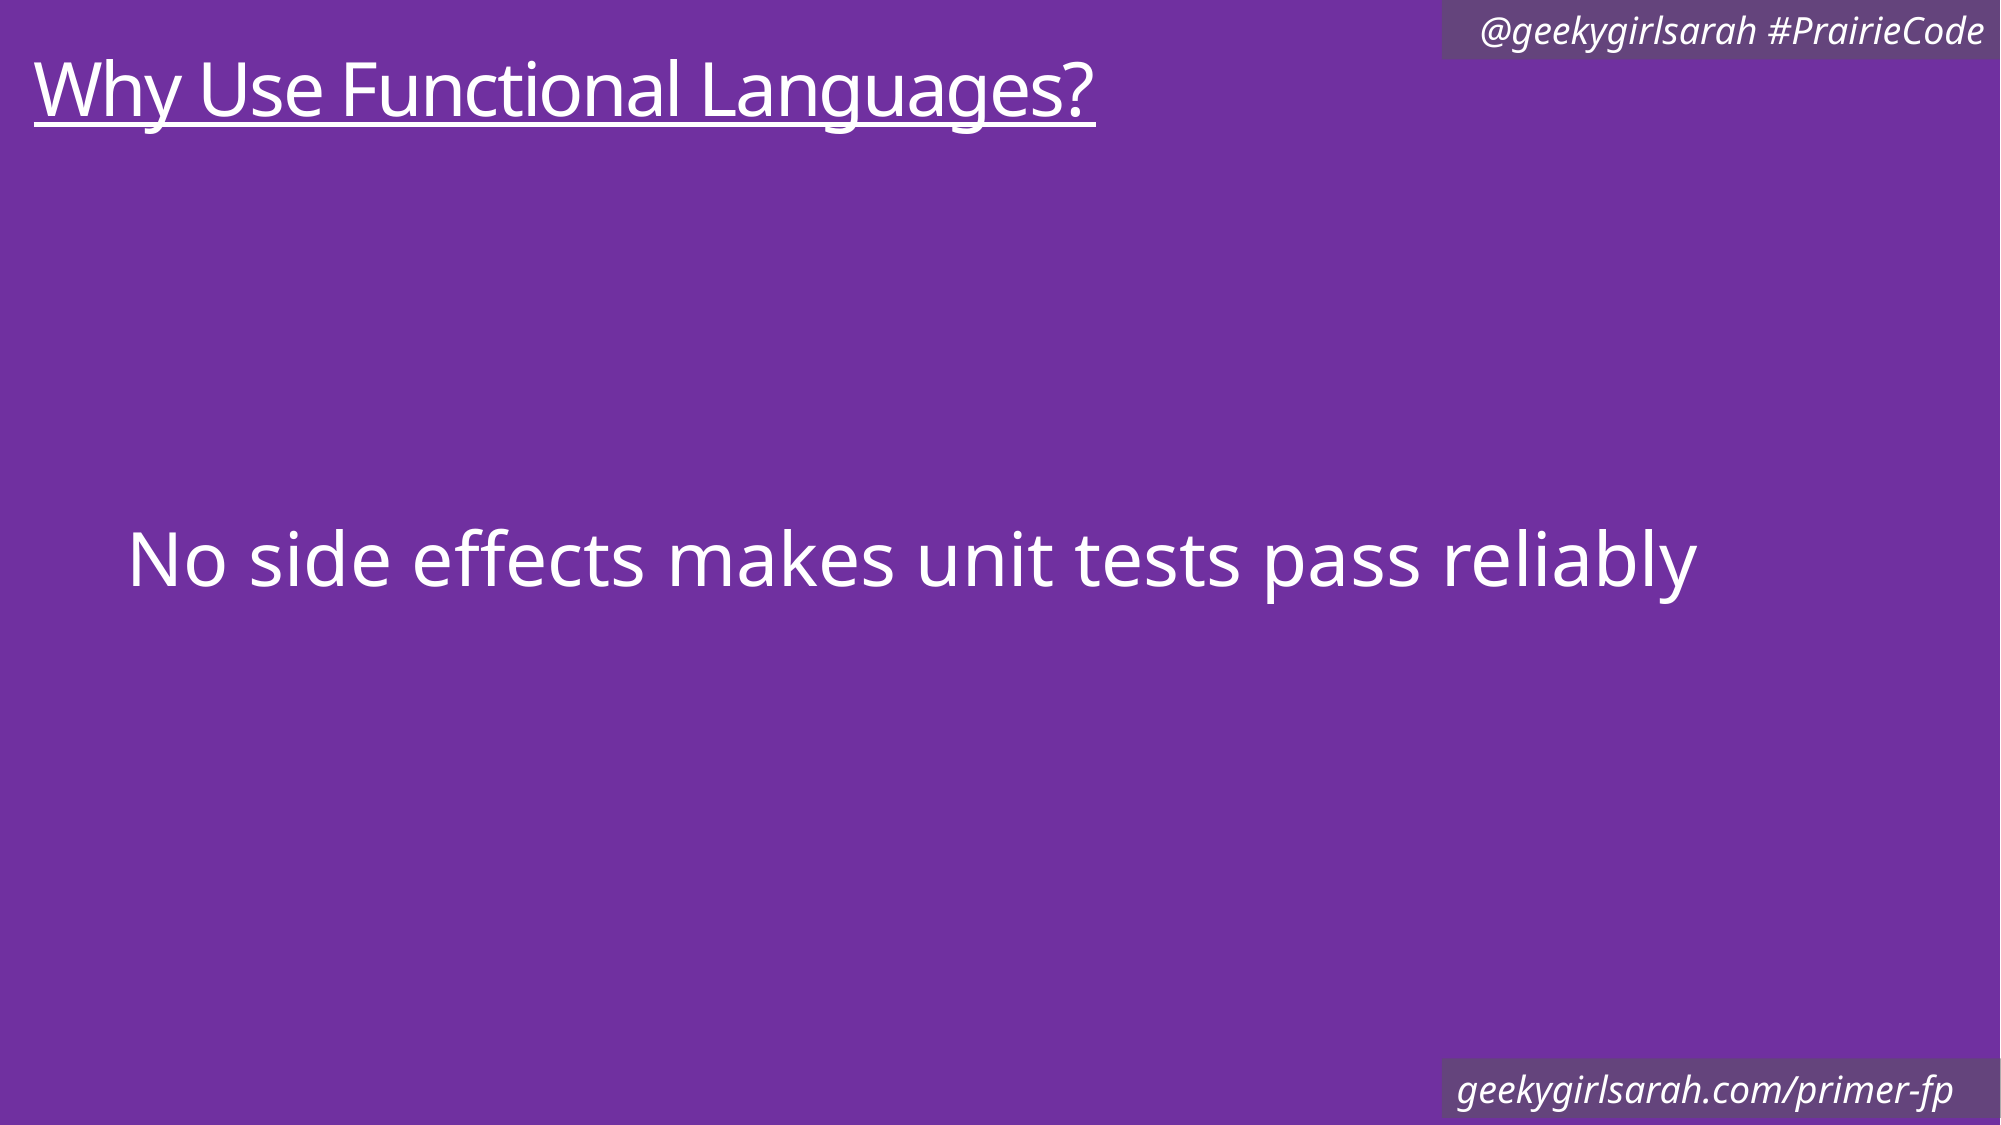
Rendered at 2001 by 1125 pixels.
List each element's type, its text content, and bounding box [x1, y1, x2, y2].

title Why Use Functional Languages? [18, 6, 1875, 180]
list No side effects makes unit tests pass reliably [111, 179, 1876, 948]
